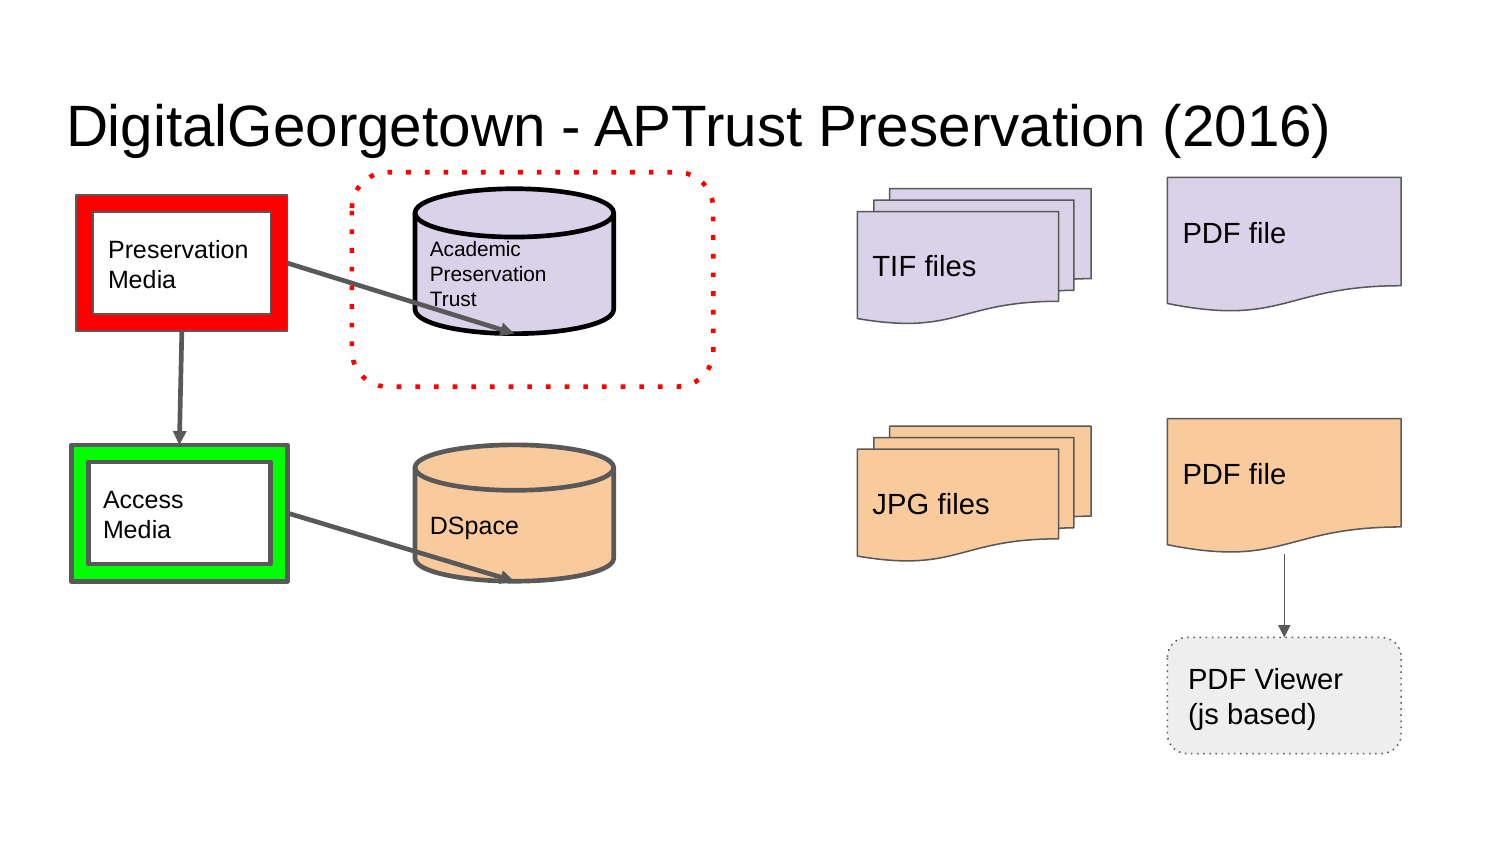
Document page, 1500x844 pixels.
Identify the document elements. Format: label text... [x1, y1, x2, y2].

text_box [351, 172, 714, 387]
text_box TIF files [857, 188, 1092, 324]
text_box PDF file [1167, 418, 1402, 552]
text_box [287, 260, 416, 264]
text_box PDF file [1167, 177, 1402, 311]
text_box DSpace [414, 444, 614, 582]
text_box JPG files [857, 426, 1092, 561]
text_box PDF Viewer (js based) [1167, 637, 1402, 754]
text_box Preservation Media [76, 194, 288, 332]
text_box Access Media [71, 444, 288, 582]
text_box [179, 330, 183, 446]
title DigitalGeorgetown - APTrust Preservation (2016) [51, 72, 1449, 167]
